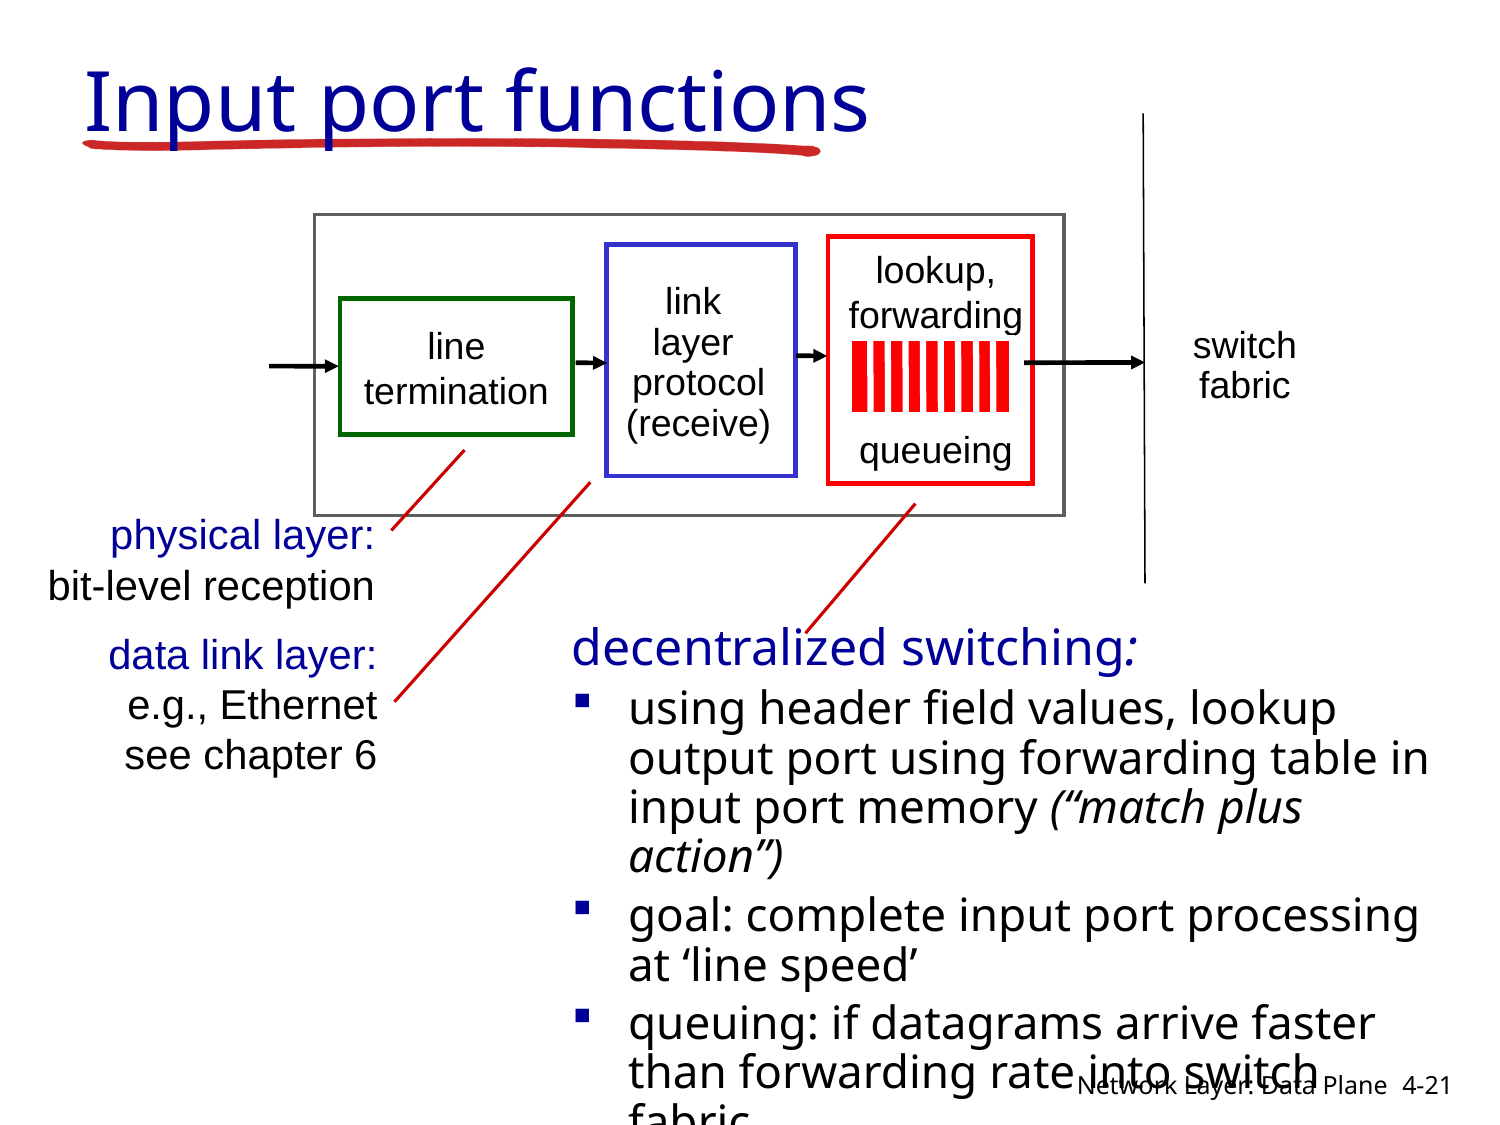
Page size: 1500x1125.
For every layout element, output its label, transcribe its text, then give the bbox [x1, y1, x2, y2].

text_box [1039, 356, 1144, 369]
text_box lookup, forwarding queueing [833, 238, 1039, 479]
text_box [606, 244, 796, 476]
footer Network Layer: Data Plane [1045, 1062, 1404, 1102]
title Input port functions [69, 48, 1345, 149]
slide_number 4-21 [1386, 1061, 1480, 1108]
text_box [575, 356, 608, 370]
picture [79, 133, 830, 163]
text_box [314, 214, 1064, 516]
text_box line termination [340, 298, 573, 435]
text_box [828, 236, 1033, 484]
text_box [796, 349, 828, 363]
text_box data link layer: e.g., Ethernet see chapter 6 [93, 620, 393, 786]
text_box physical layer: bit-level reception [32, 500, 390, 616]
text_box switch fabric [1158, 298, 1332, 435]
list decentralized switching: using header field values, lookup output port using forwarding table in input port memory (“match plus action”) goal: complete input port processing at ‘line speed’ queuing: if datagrams arrive faster than forwarding rate into switch fabric [556, 614, 1452, 1053]
text_box link layer protocol (receive) [611, 295, 786, 432]
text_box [848, 338, 1013, 416]
text_box [269, 360, 339, 373]
